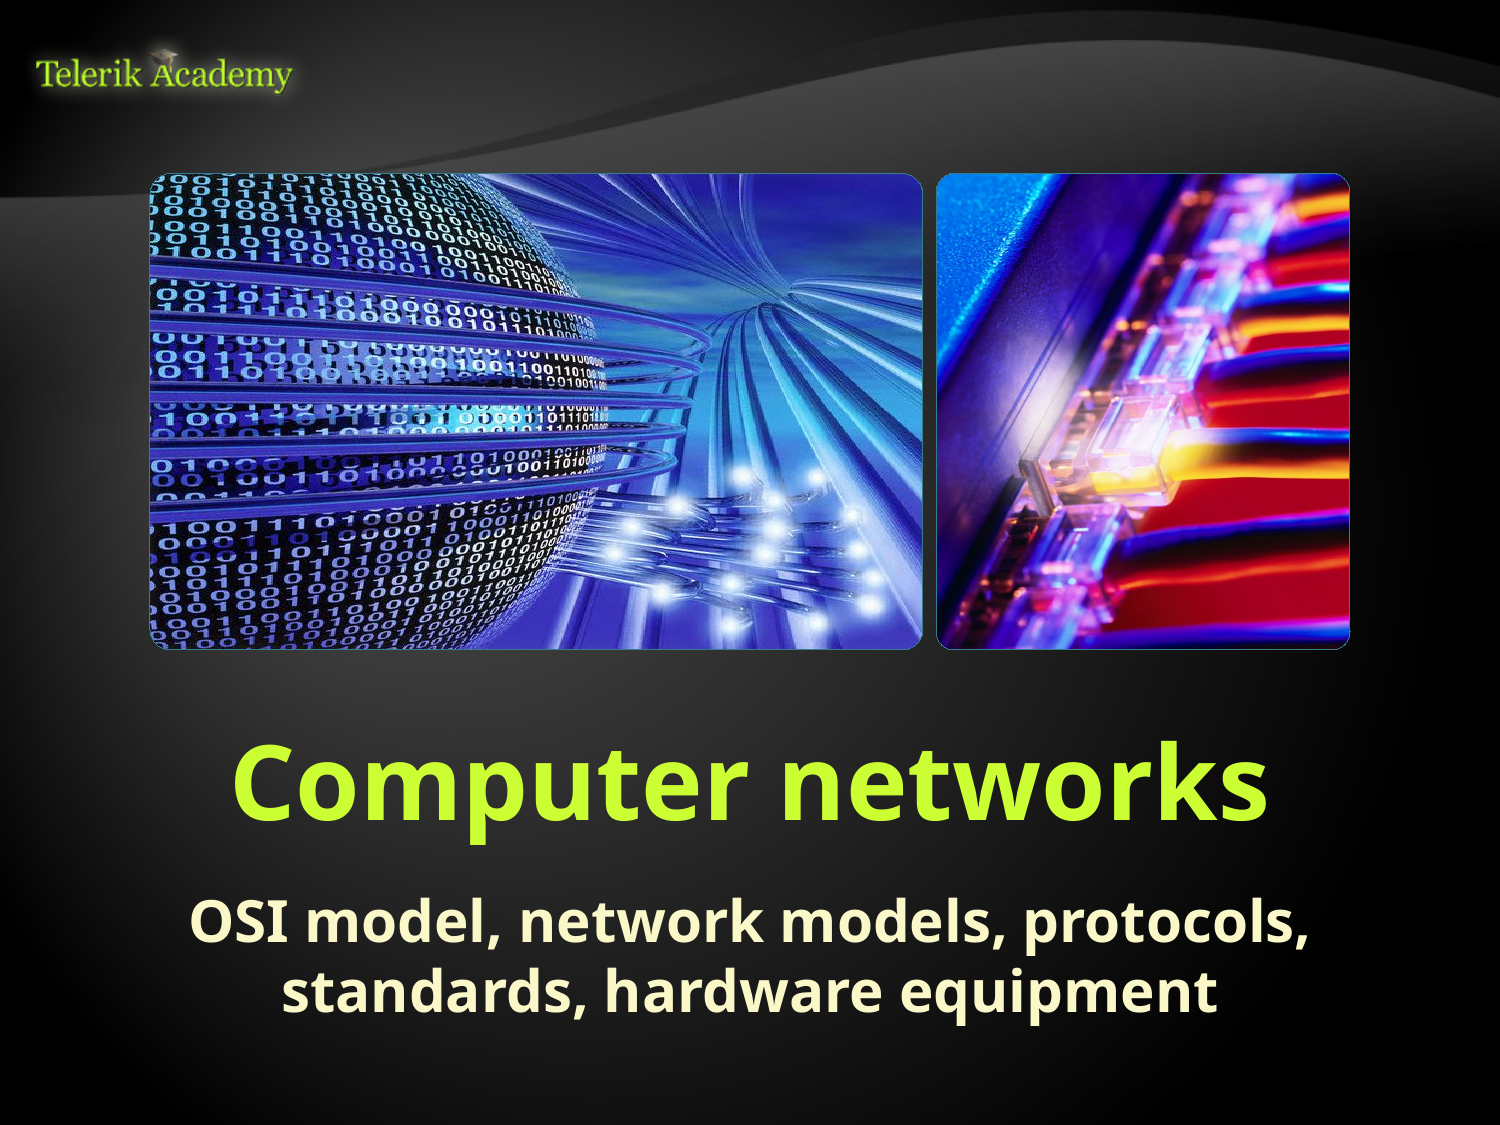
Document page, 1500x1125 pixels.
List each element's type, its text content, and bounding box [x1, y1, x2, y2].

title Computer networks [99, 726, 1400, 840]
picture [0, 0, 1500, 1125]
subtitle OSI model, network models, protocols, standards, hardware equipment [125, 869, 1375, 1039]
